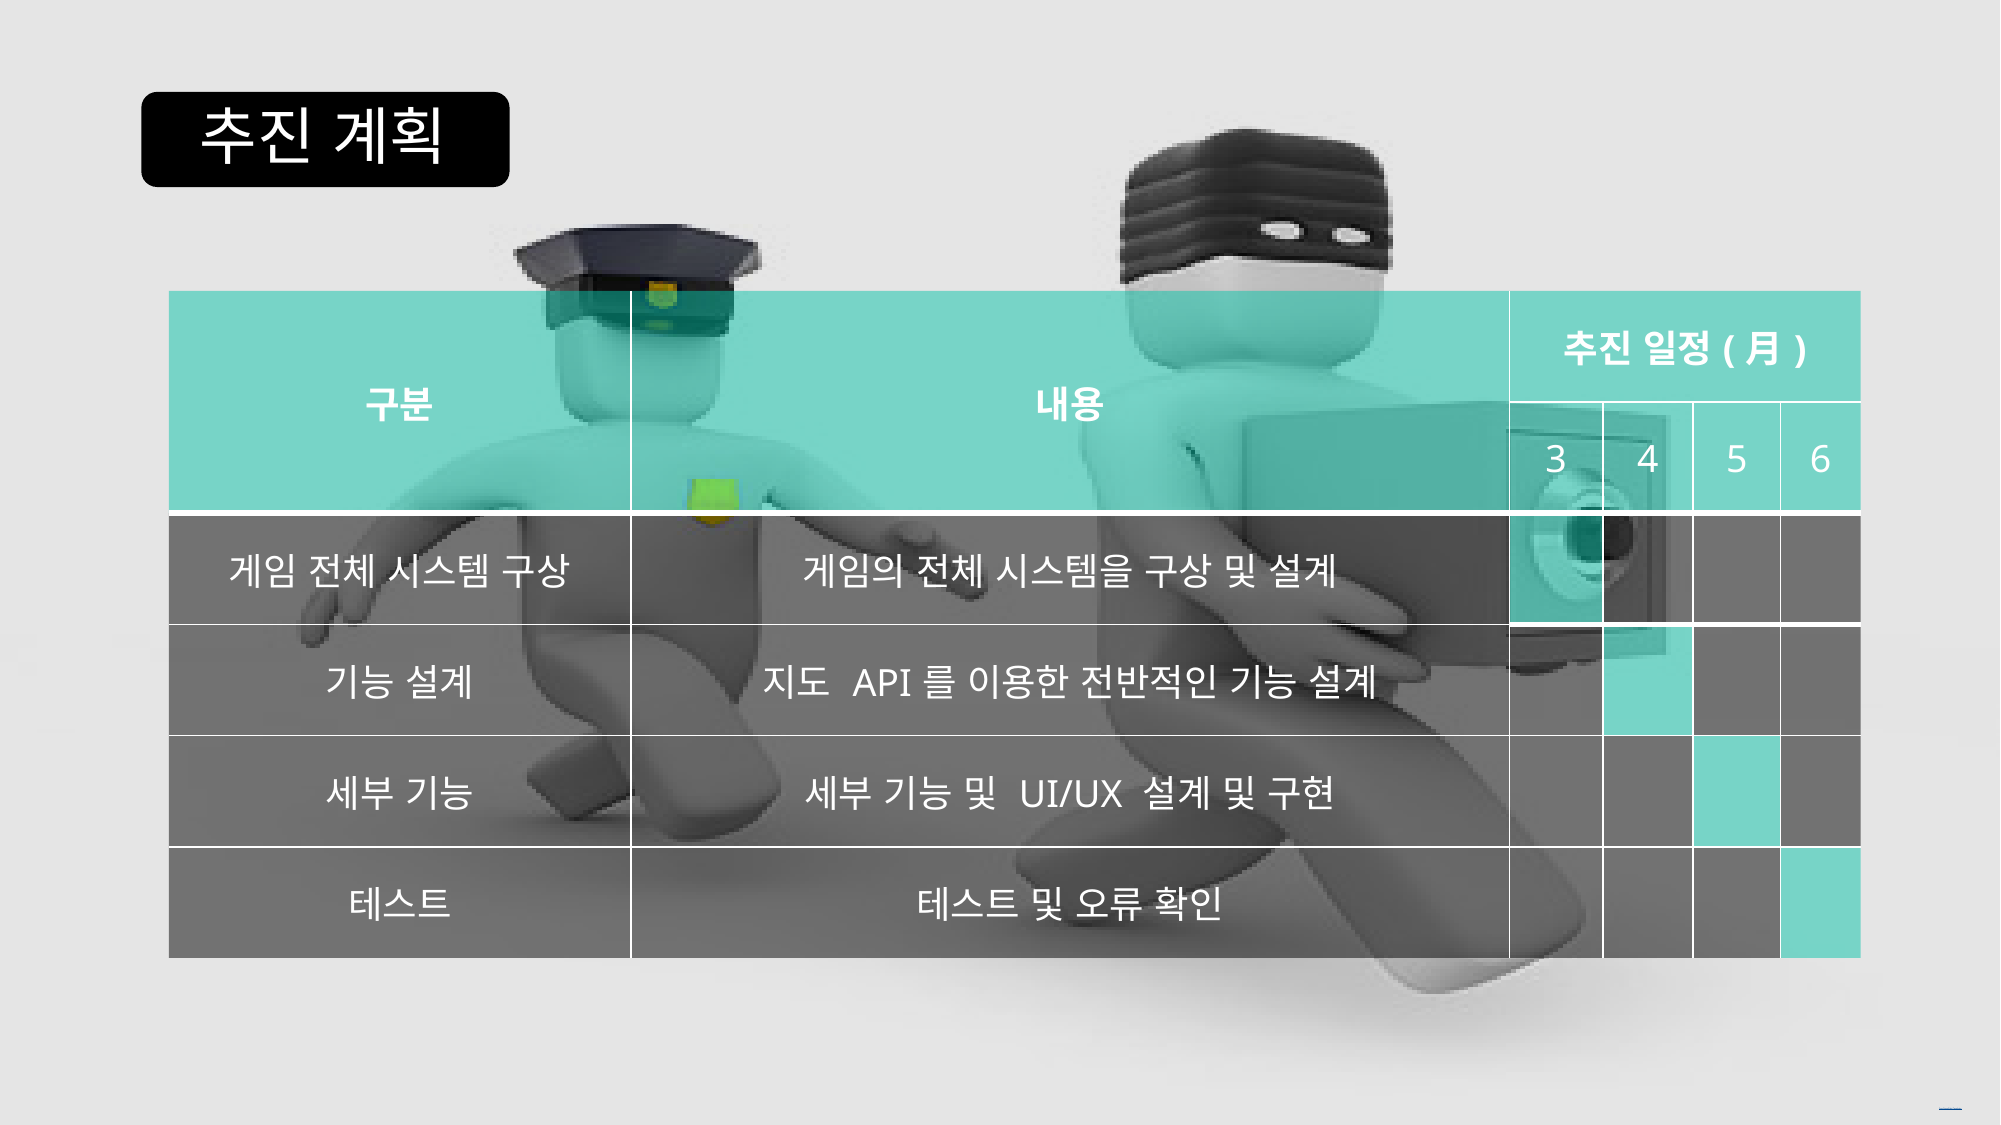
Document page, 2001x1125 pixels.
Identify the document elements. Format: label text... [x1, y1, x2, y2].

table_cell [1604, 516, 1692, 622]
table_cell 테스트 [169, 848, 630, 958]
table_header 구분 [169, 291, 630, 510]
table_cell [1781, 627, 1861, 735]
table_cell 세부 기능 [169, 736, 630, 846]
table_cell 4 [1604, 403, 1692, 510]
table_cell 게임 전체 시스템 구상 [169, 516, 630, 624]
table_header 추진 일정(月) [1510, 291, 1861, 401]
table_cell 세부 기능 및 UI/UX 설계 및 구현 [632, 736, 1509, 846]
table_cell 게임의 전체 시스템을 구상 및 설계 [632, 516, 1509, 624]
table_cell [1781, 848, 1861, 958]
table_cell [1604, 848, 1692, 958]
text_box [136, 89, 510, 187]
table_cell [1781, 516, 1861, 622]
table_cell 3 [1510, 403, 1602, 510]
table_cell 6 [1781, 403, 1861, 510]
table_cell [1694, 627, 1780, 735]
table_cell [1694, 516, 1780, 622]
table_cell [1694, 736, 1780, 846]
table_cell 지도 API를 이용한 전반적인 기능 설계 [632, 625, 1509, 735]
table_cell [1510, 848, 1602, 958]
table_cell 기능 설계 [169, 625, 630, 735]
table_cell [1604, 627, 1692, 735]
table_cell [1510, 627, 1602, 735]
table_cell 테스트 및 오류 확인 [632, 848, 1509, 958]
table_cell [1510, 516, 1602, 622]
table_cell [1781, 736, 1861, 846]
table_cell [1510, 736, 1602, 846]
table_cell [1604, 736, 1692, 846]
text_box [0, 0, 2000, 1125]
table_cell [1694, 848, 1780, 958]
table_cell 5 [1694, 403, 1780, 510]
text_box Free PowerPoint Templates [1924, 1099, 1979, 1117]
table_header 내용 [632, 291, 1509, 510]
